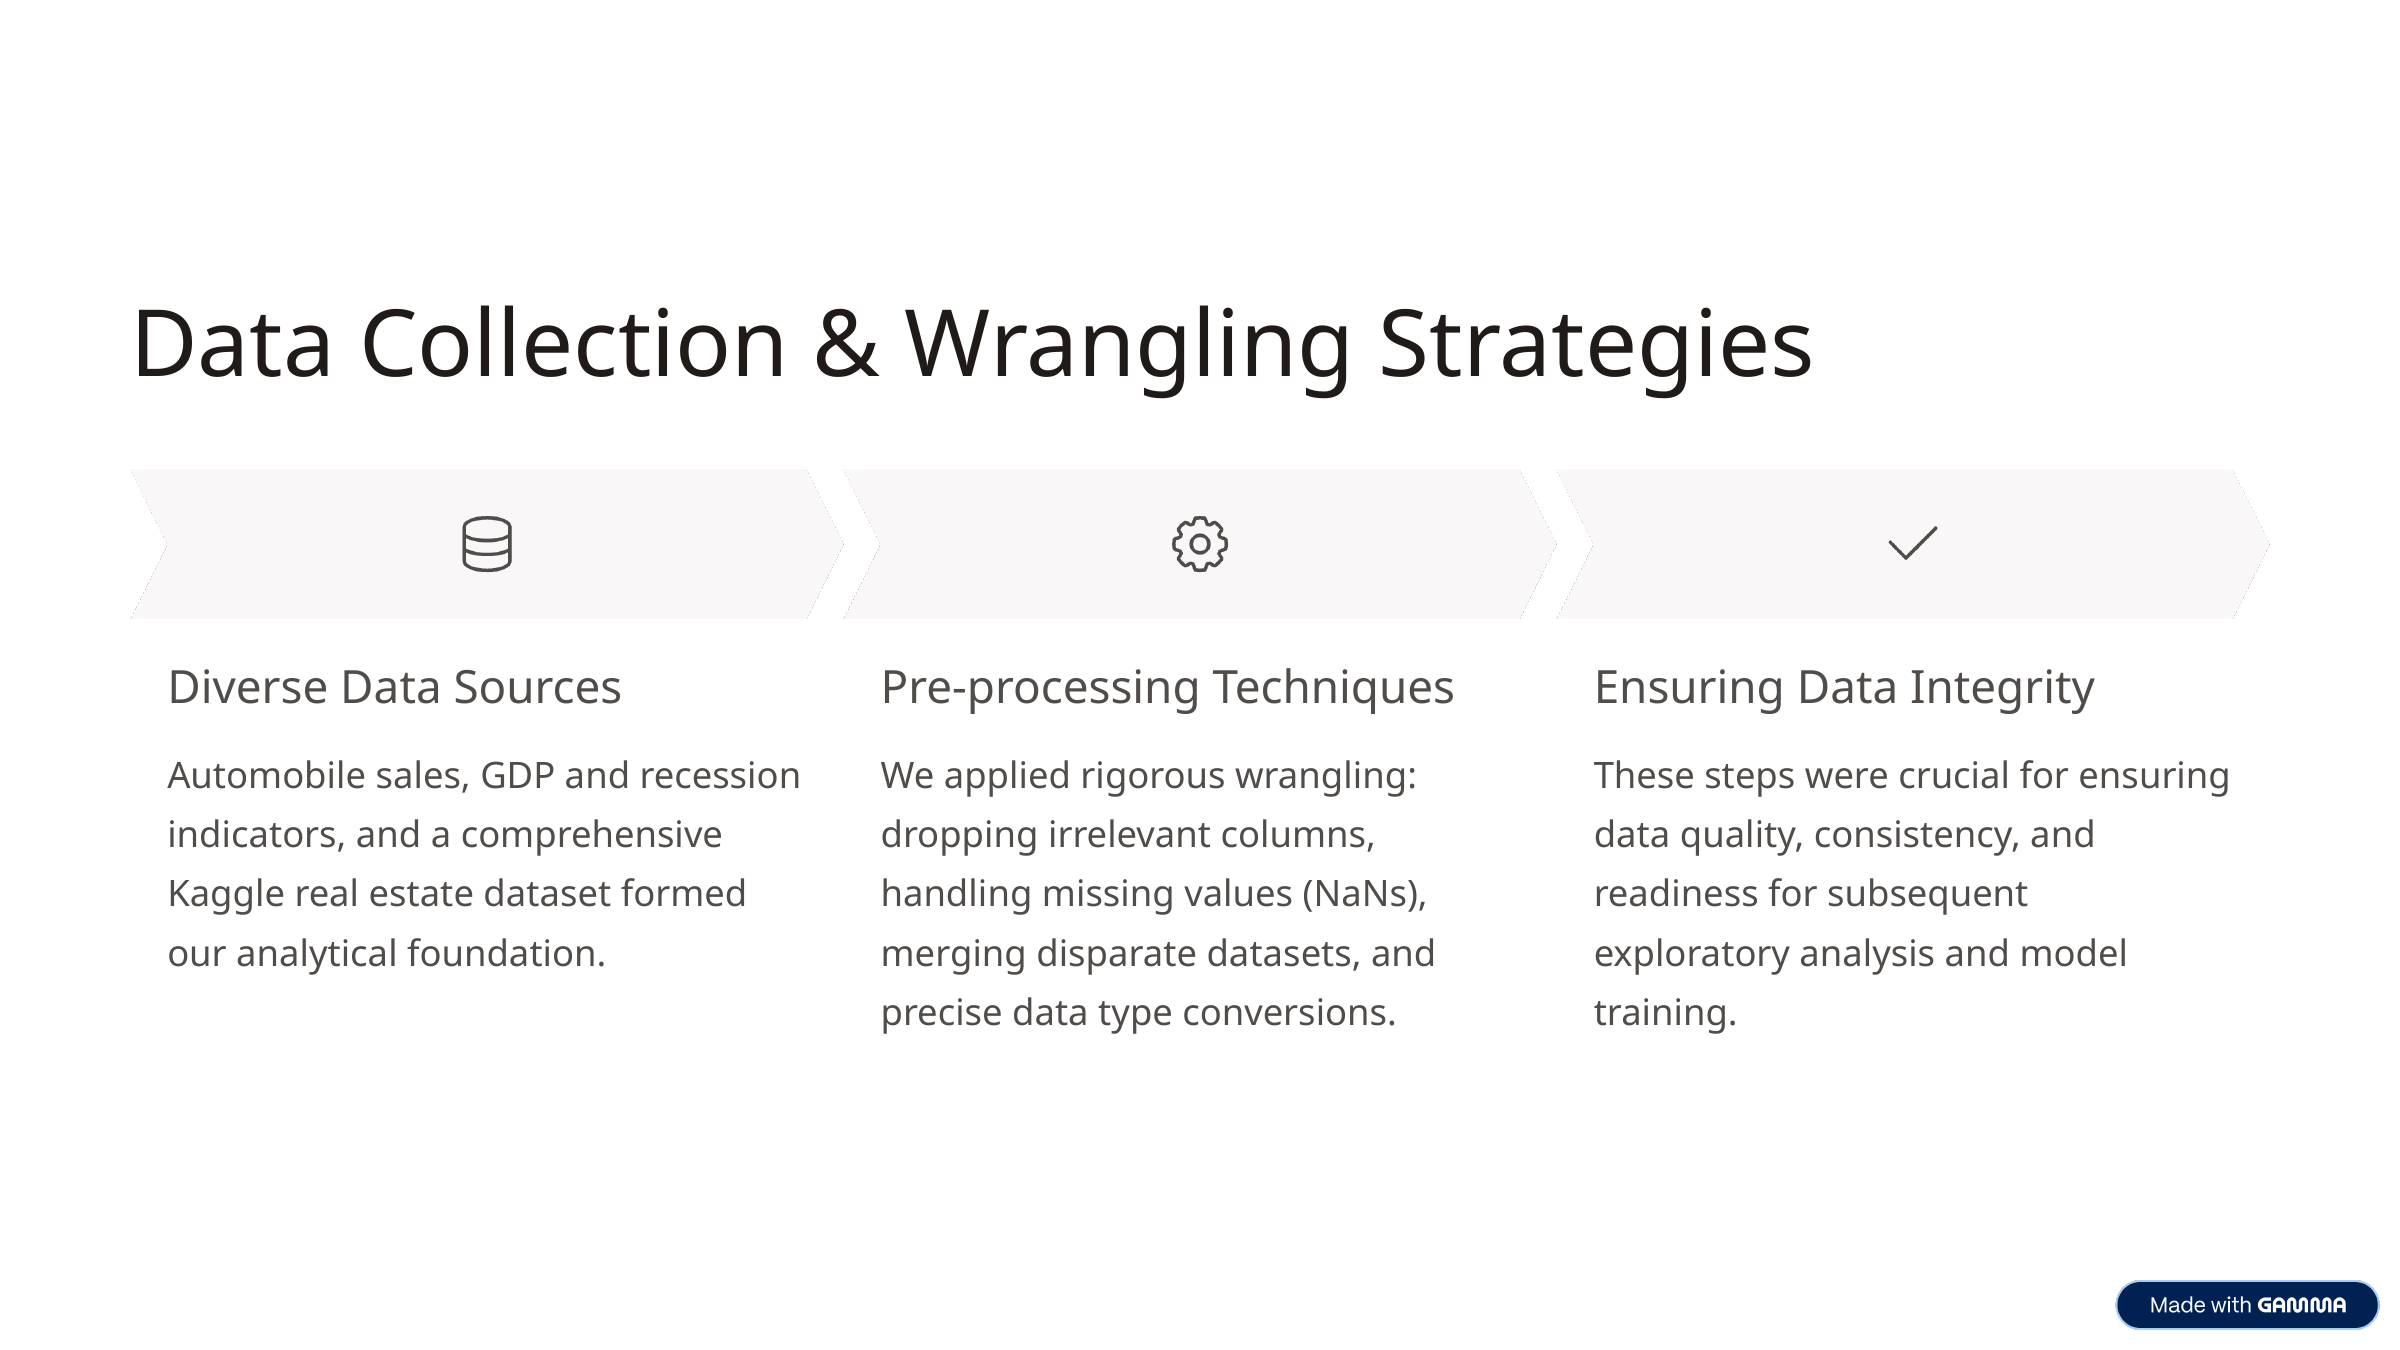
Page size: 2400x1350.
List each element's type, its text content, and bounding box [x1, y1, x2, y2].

text_box Automobile sales, GDP and recession indicators, and a comprehensive Kaggle real estate dataset formed our analytical foundation. [167, 736, 807, 975]
text_box Pre-processing Techniques [880, 655, 1489, 714]
text_box These steps were crucial for ensuring data quality, consistency, and readiness for subsequent exploratory analysis and model training. [1593, 736, 2233, 975]
text_box Ensuring Data Integrity [1593, 655, 2134, 714]
picture [130, 469, 2270, 619]
picture [2106, 1271, 2389, 1339]
text_box We applied rigorous wrangling: dropping irrelevant columns, handling missing values (NaNs), merging disparate datasets, and precise data type conversions. [880, 736, 1520, 1034]
text_box Data Collection & Wrangling Strategies [130, 278, 1928, 396]
text_box Diverse Data Sources [167, 655, 650, 714]
